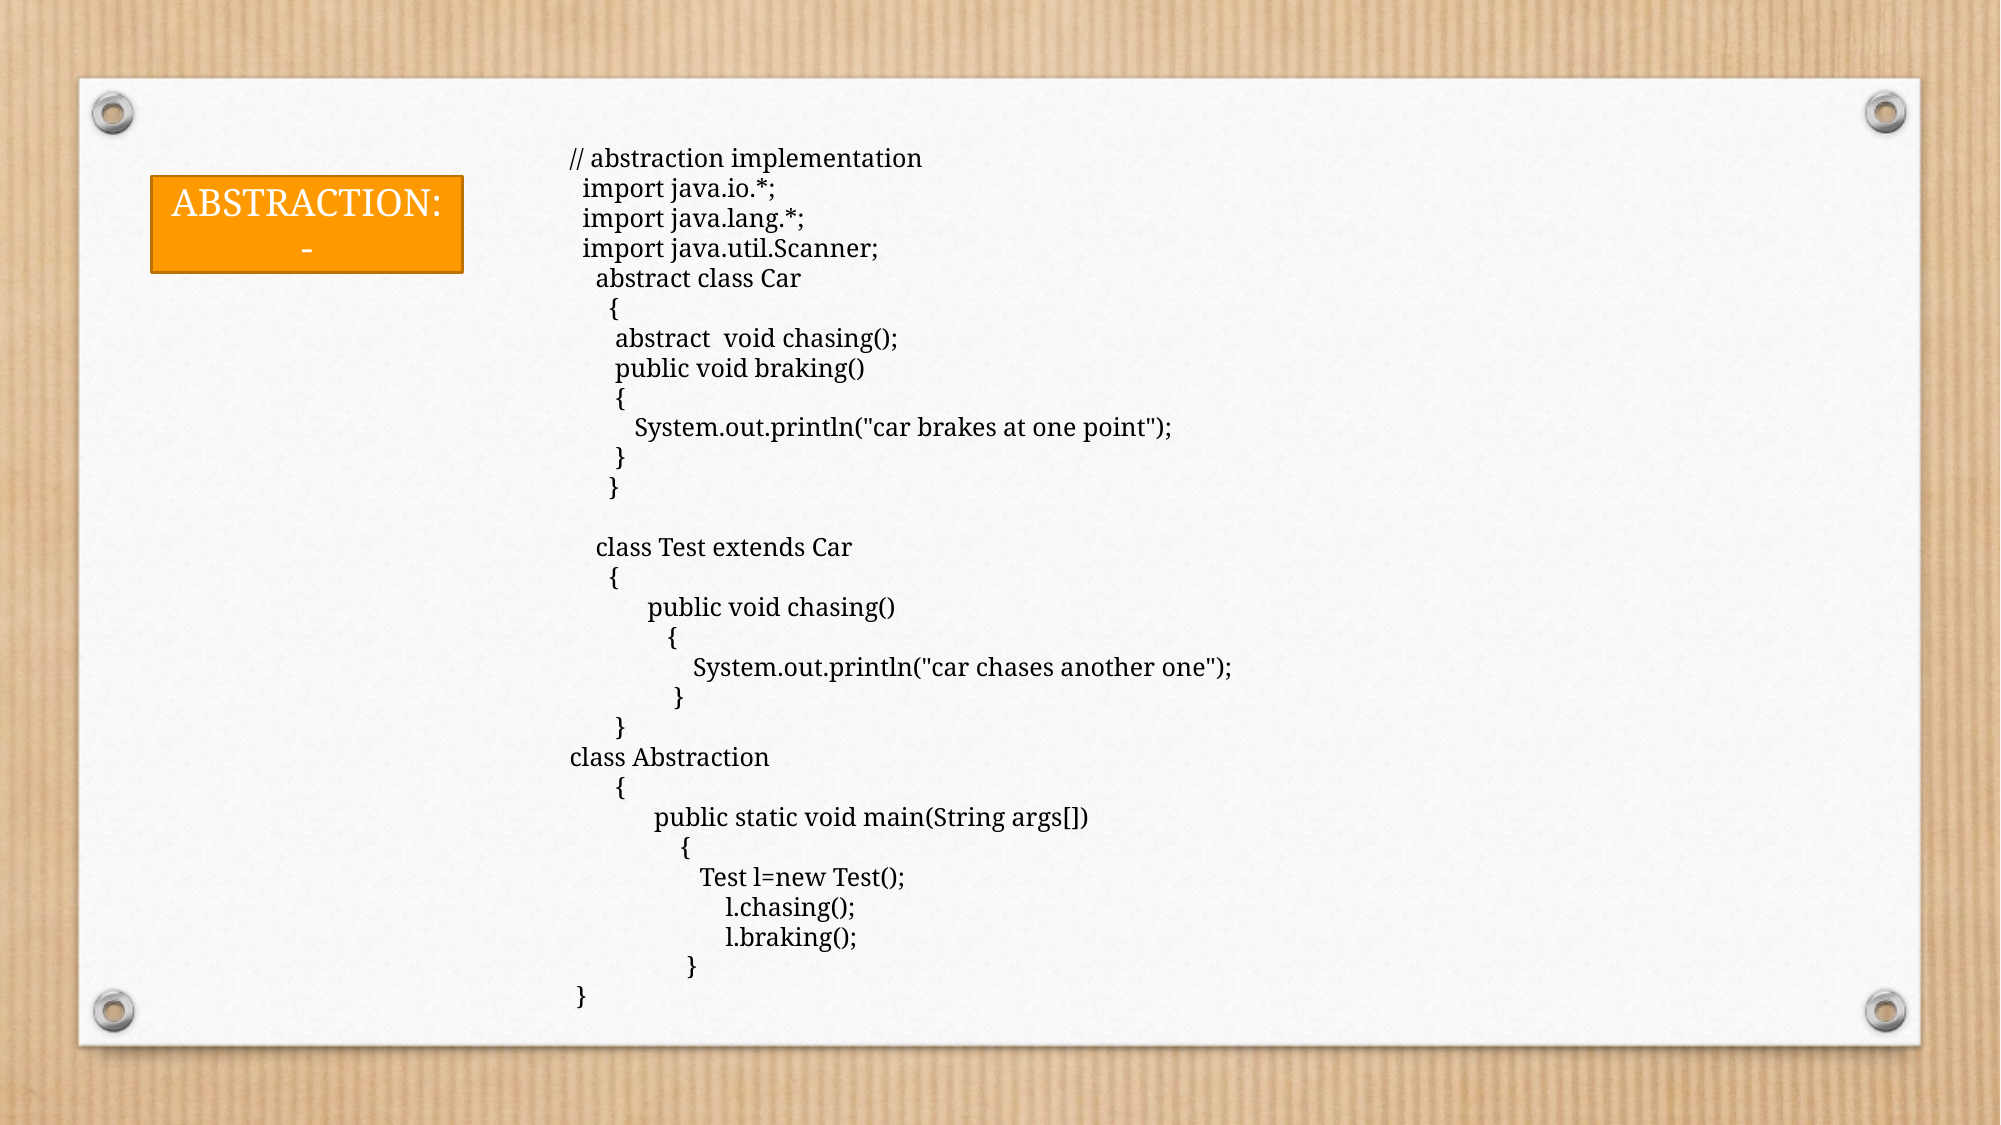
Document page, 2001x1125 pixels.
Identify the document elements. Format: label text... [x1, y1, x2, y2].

picture [0, 0, 2001, 1125]
text_box // abstraction implementation import java.io.*; import java.lang.*; import java.util.Scanner; abstract class Car { abstract void chasing(); public void braking() { System.out.println("car brakes at one point"); } } class Test extends Car { public void chasing() { System.out.println("car chases another one"); } } class Abstraction { public static void main(String args[]) { Test l=new Test(); l.chasing(); l.braking(); } } [554, 135, 1597, 1064]
text_box ABSTRACTION:- [150, 175, 464, 274]
